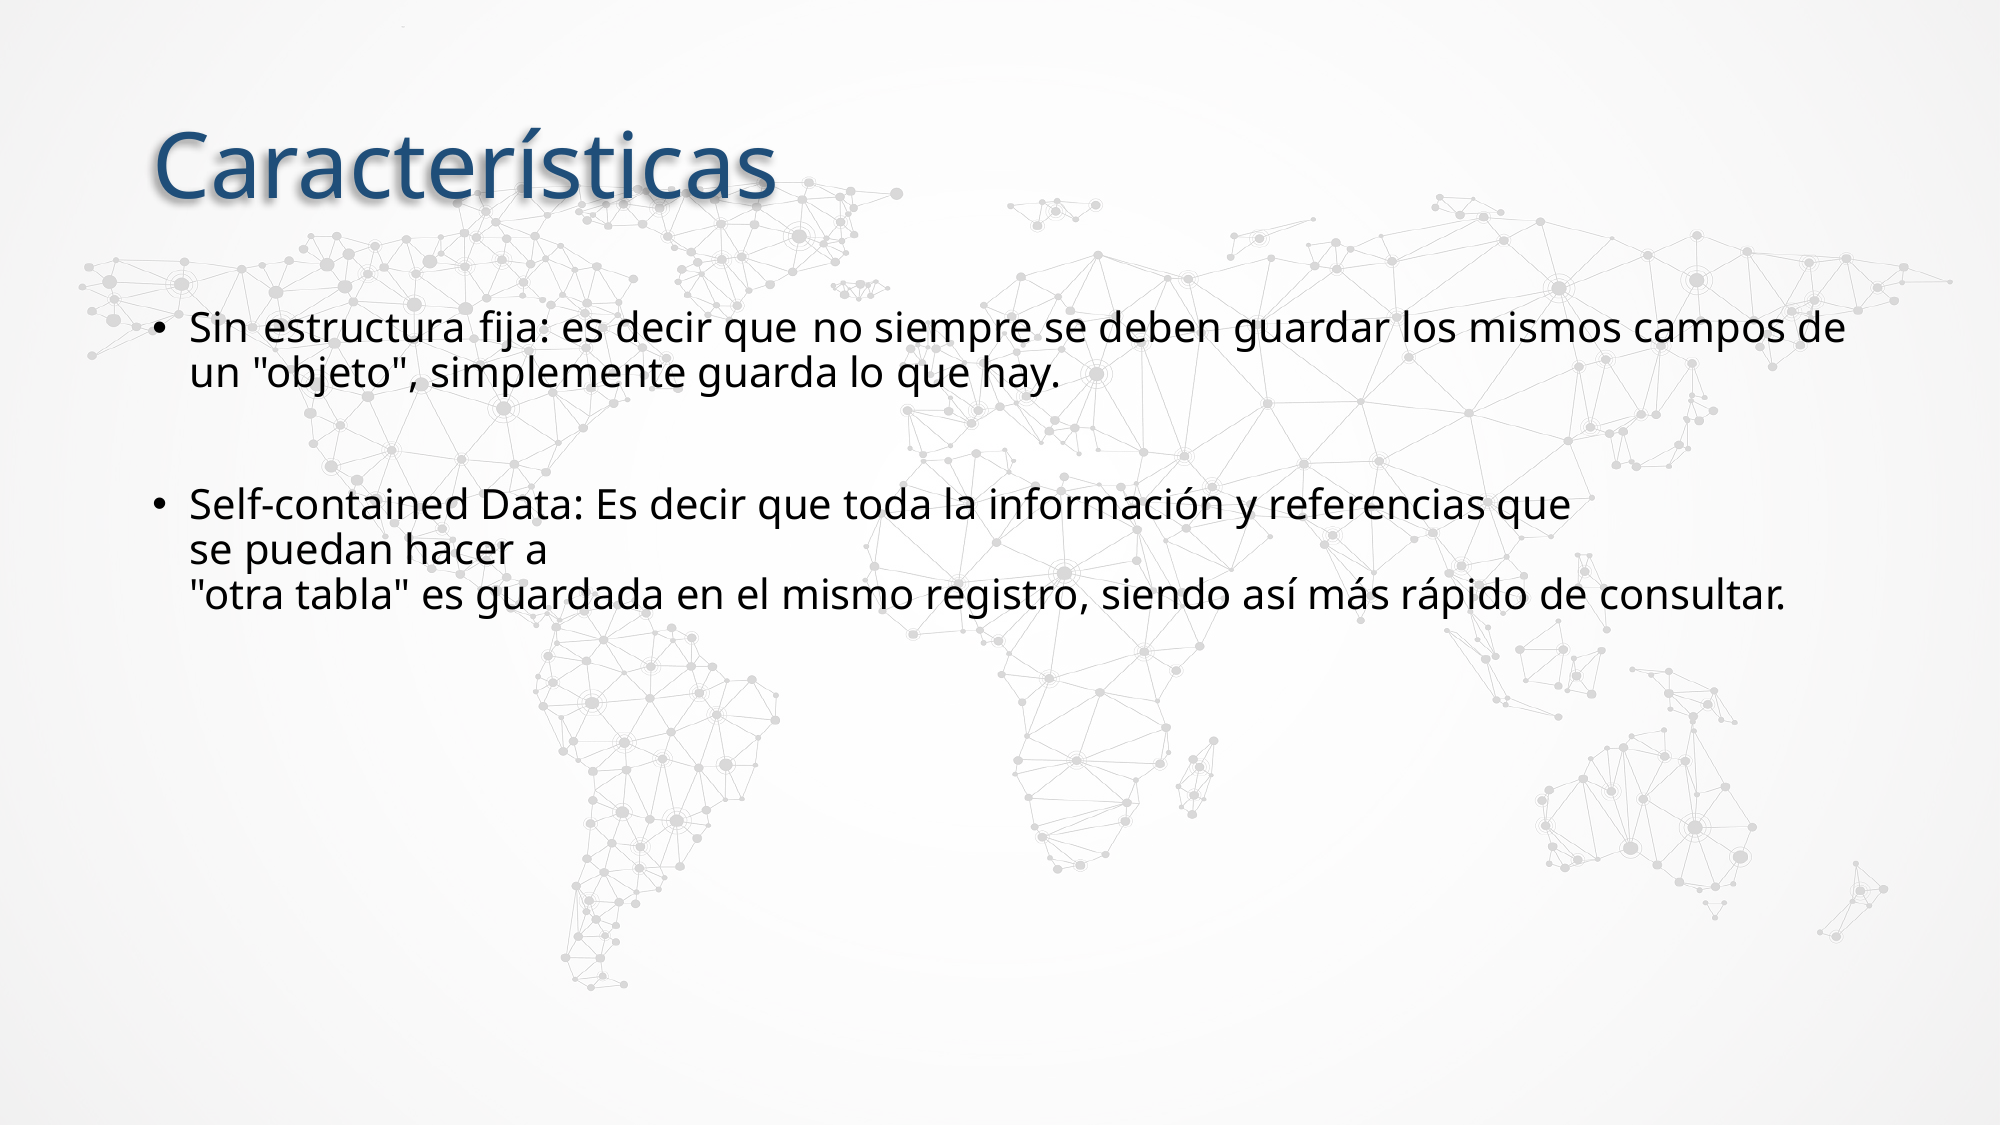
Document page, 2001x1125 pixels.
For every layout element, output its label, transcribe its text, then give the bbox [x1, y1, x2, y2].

list Sin estructura fija: es decir que no siempre se deben guardar los mismos campos de un "objeto", simplemente guarda lo que hay. Self-contained Data: Es decir que toda la información y referencias que se puedan hacer a "otra tabla" es guardada en el mismo registro, siendo así más rápido de consultar. [137, 299, 1863, 1014]
title Características [137, 59, 1863, 278]
